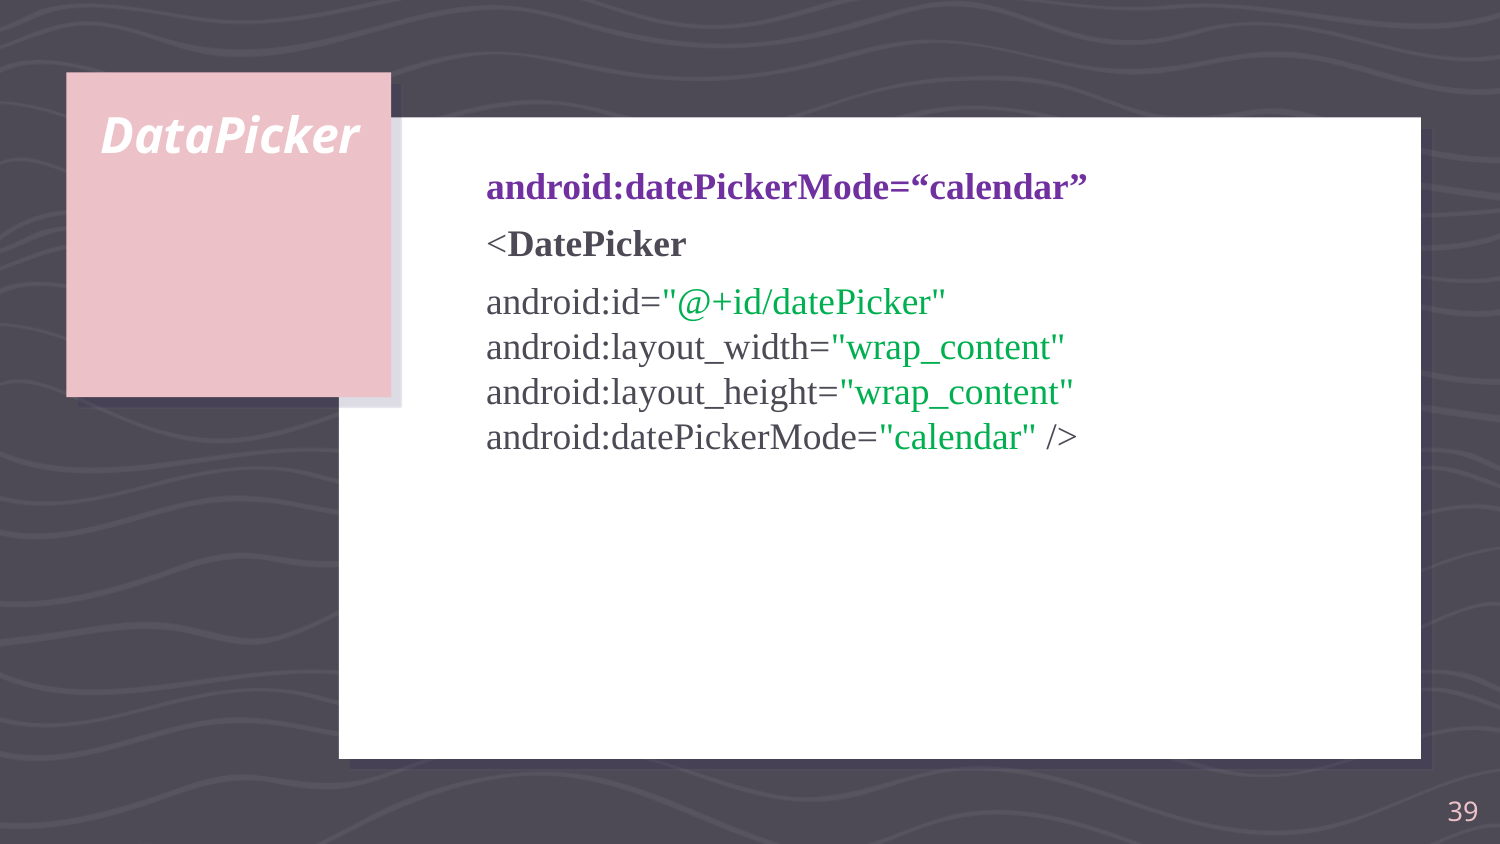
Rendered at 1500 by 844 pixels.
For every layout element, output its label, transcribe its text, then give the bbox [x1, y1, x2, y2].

title DataPicker [75, 88, 375, 230]
list android:datePickerMode=“calendar” <DatePicker android:id="@+id/datePicker" android:layout_width="wrap_content" android:layout_height="wrap_content" android:datePickerMode="calendar" /> [452, 146, 1375, 693]
slide_number 39 [1403, 779, 1494, 844]
